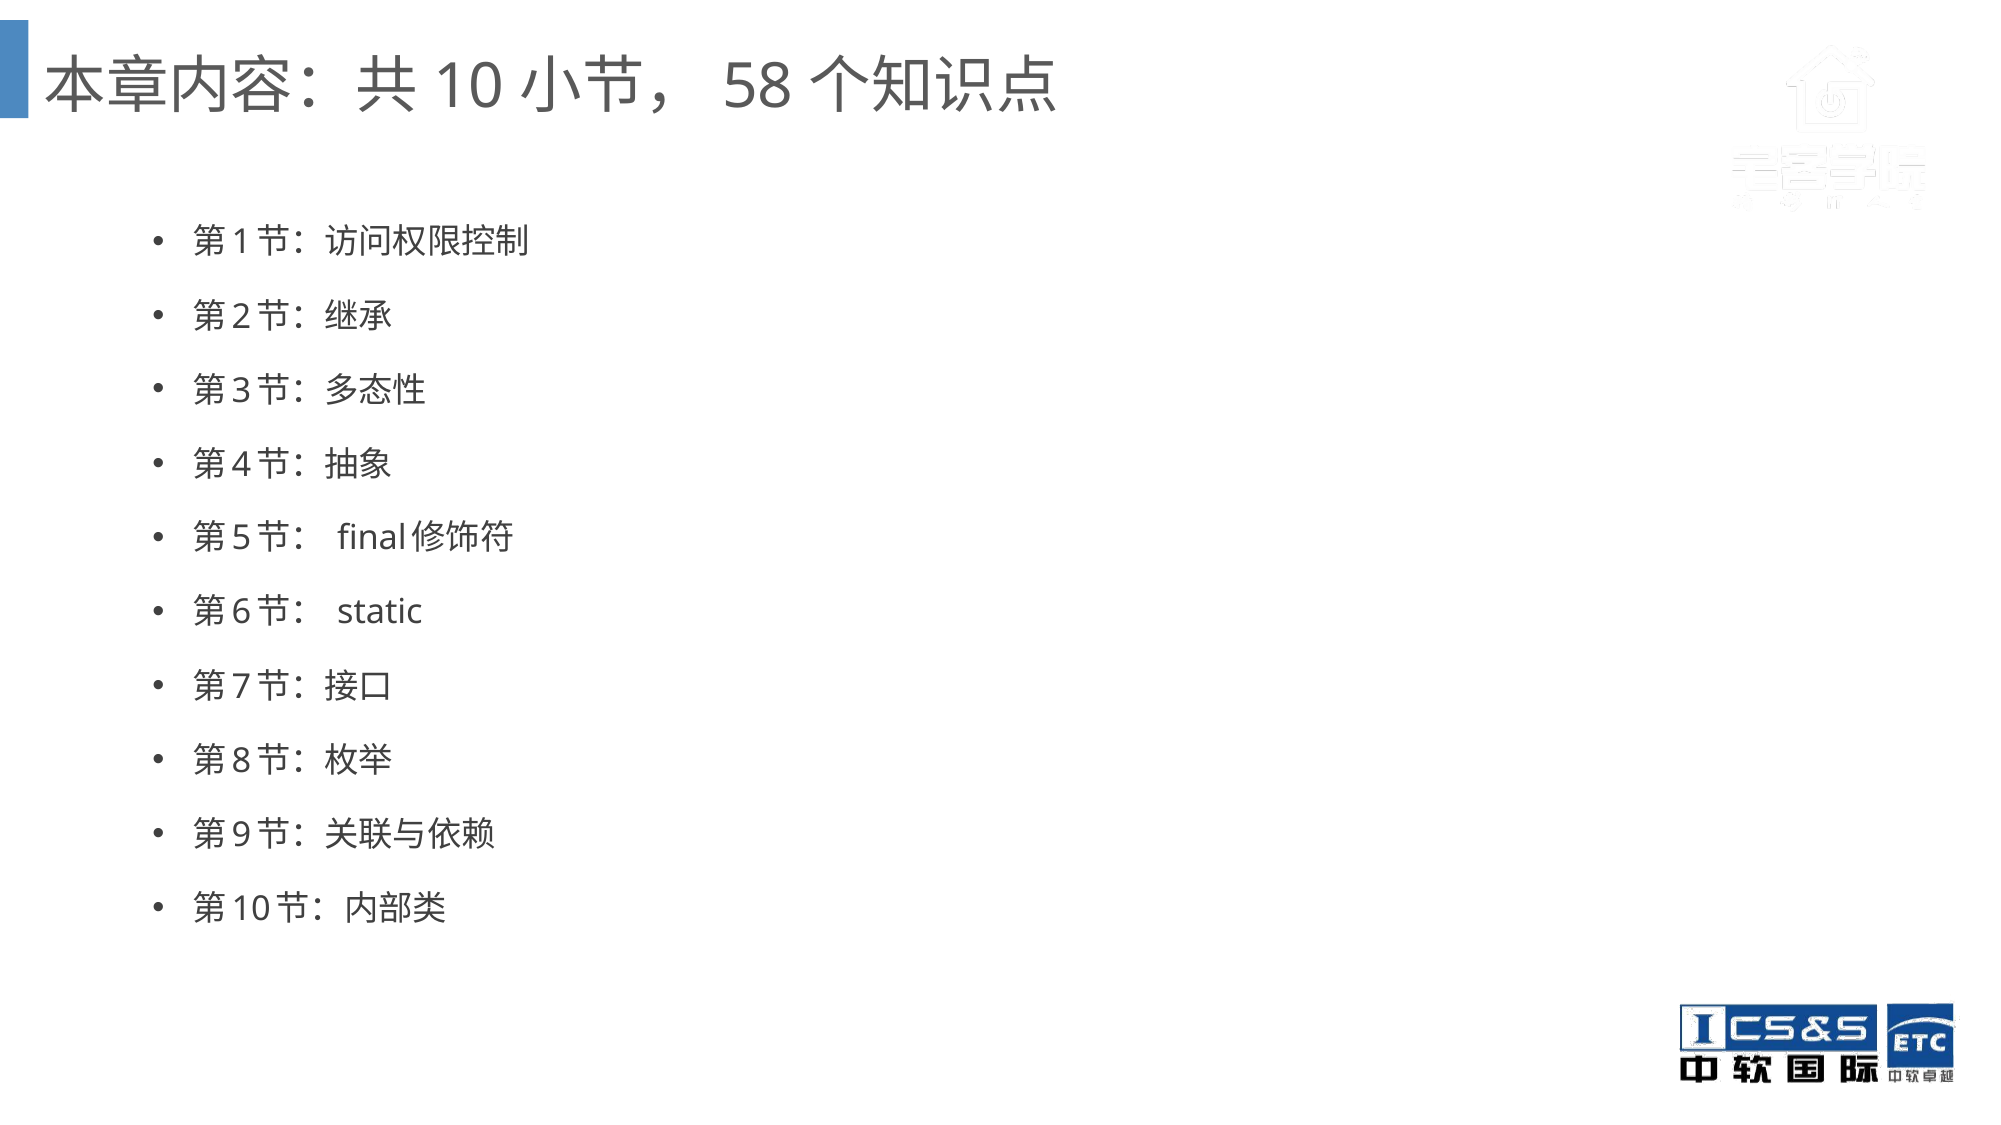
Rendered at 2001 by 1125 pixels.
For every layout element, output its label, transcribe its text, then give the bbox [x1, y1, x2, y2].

list 第1节：访问权限控制 第2节：继承 第3节：多态性 第4节：抽象 第5节： final修饰符 第6节： static 第7节：接口 第8节：枚举 第9节：关联与依赖 第10节：内部类 [137, 191, 1863, 939]
picture [1669, 994, 1963, 1093]
picture [1728, 26, 1930, 230]
title 本章内容：共10小节，58个知识点 [28, 0, 1927, 140]
